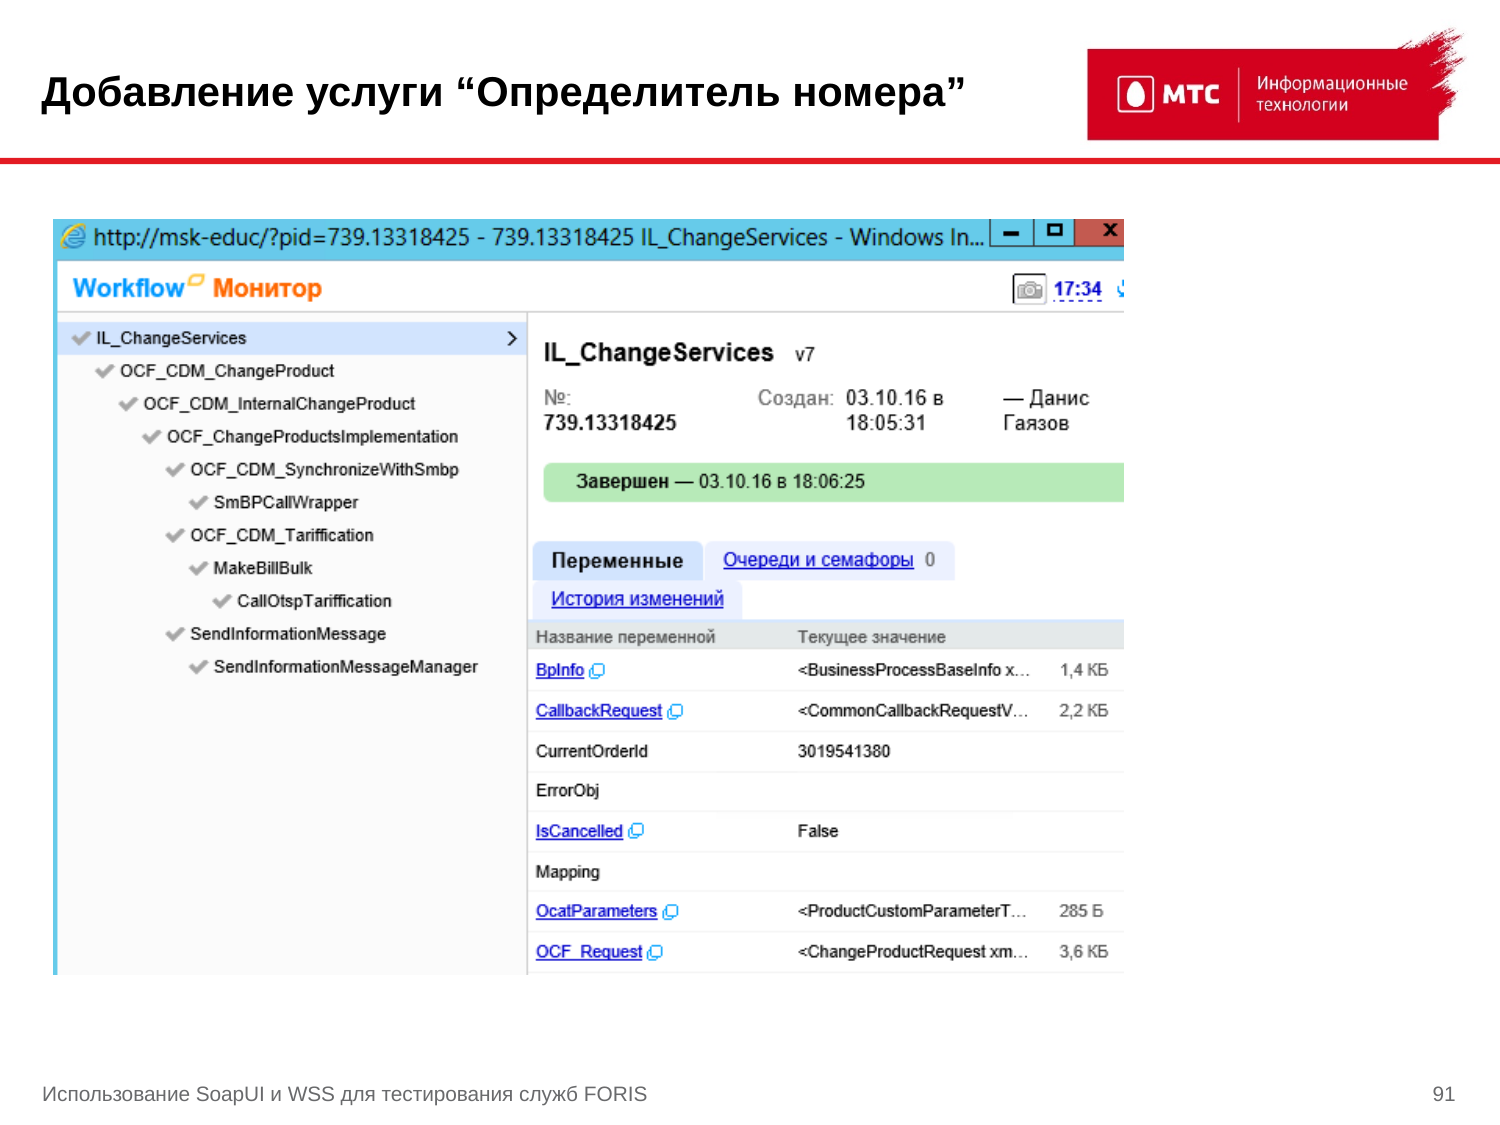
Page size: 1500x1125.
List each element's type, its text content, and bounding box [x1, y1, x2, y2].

picture [1306, 19, 1475, 149]
footer Использование SoapUI и WSS для тестирования служб FORIS [41, 1070, 1377, 1107]
title Добавление услуги “Определитель номера” [40, 18, 1306, 162]
slide_number 91 [1390, 1070, 1456, 1106]
picture [52, 219, 1124, 975]
